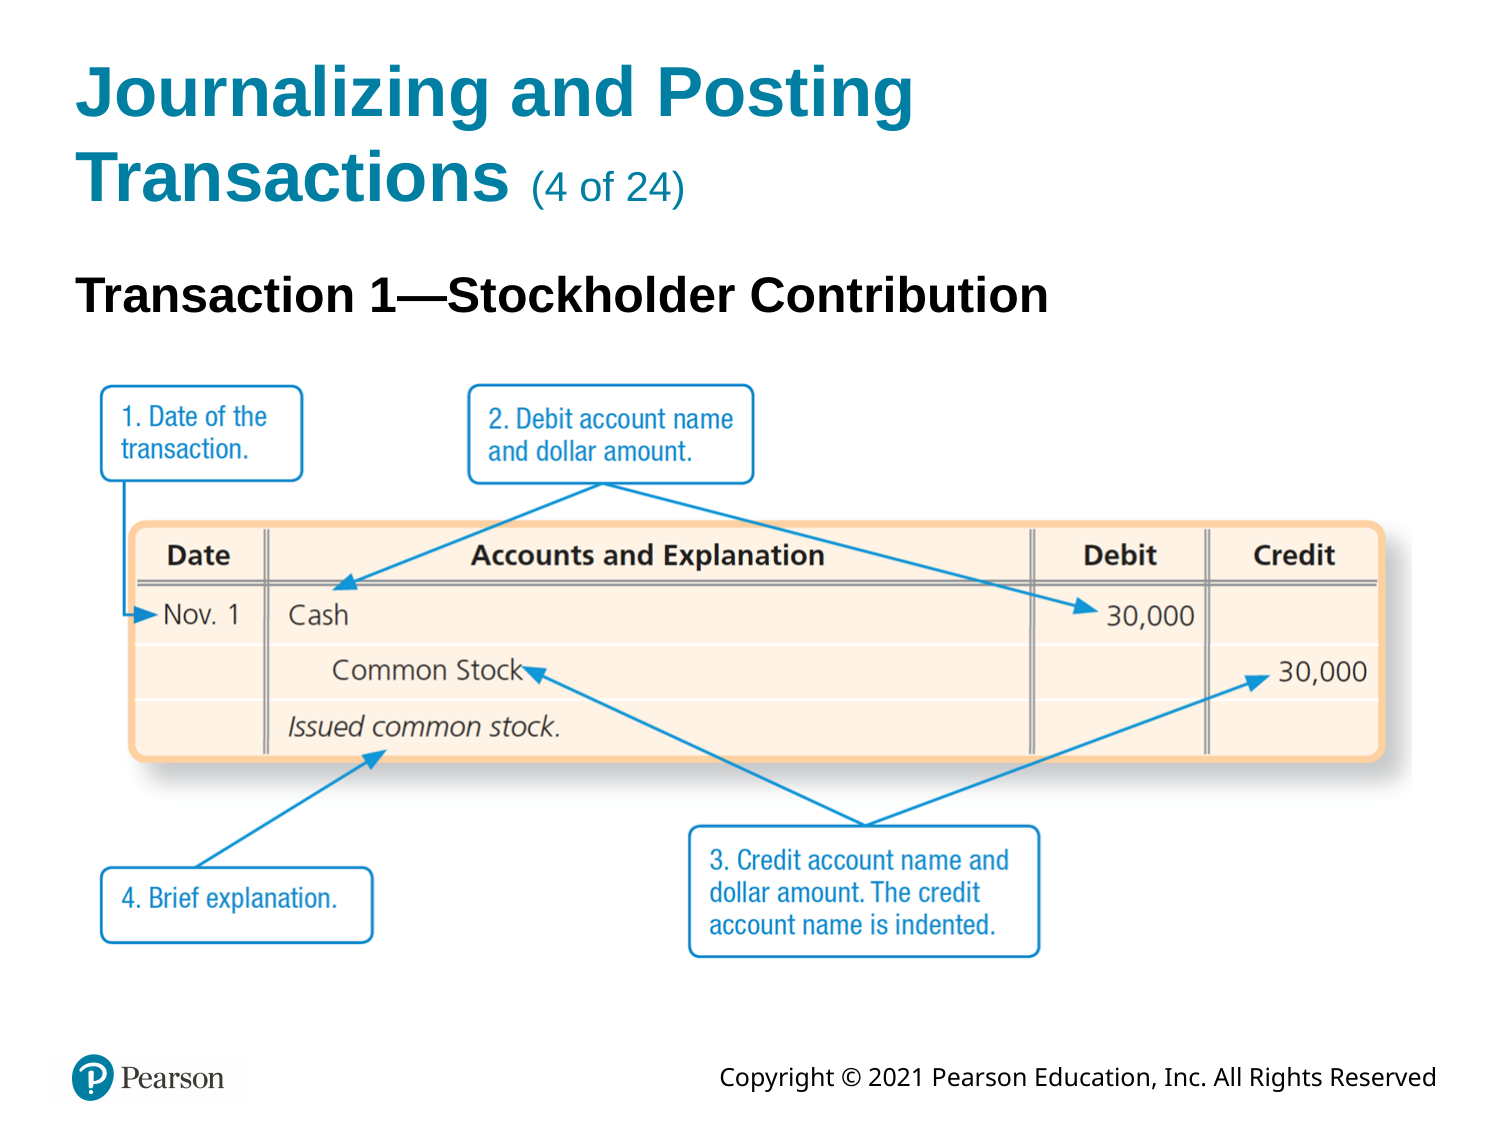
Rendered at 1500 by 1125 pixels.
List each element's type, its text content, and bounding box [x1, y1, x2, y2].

title Journalizing and Posting Transactions (4 of 24) [75, 35, 1325, 216]
picture [51, 1053, 245, 1102]
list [88, 372, 1412, 970]
list Transaction 1—Stockholder Contribution [75, 262, 1138, 338]
